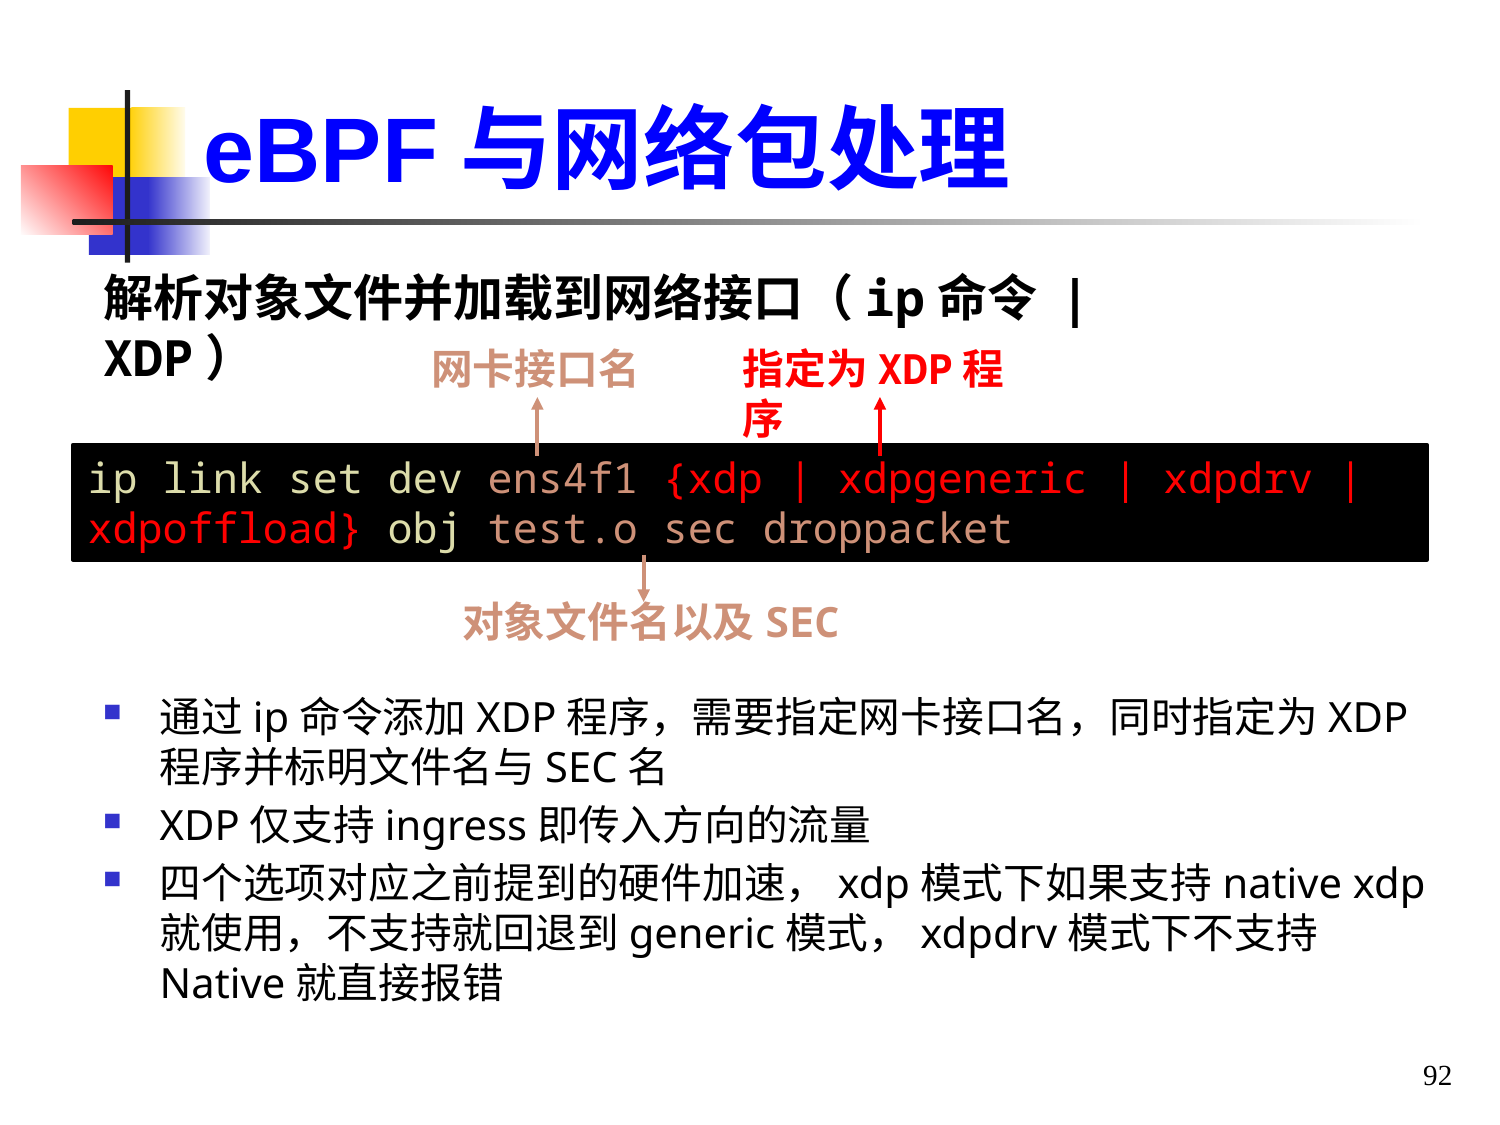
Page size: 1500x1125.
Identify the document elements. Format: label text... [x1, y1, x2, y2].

text_box 网卡接口名 [416, 335, 659, 400]
text_box 通过ip命令添加XDP程序，需要指定网卡接口名，同时指定为XDP程序并标明文件名与SEC名 XDP仅支持ingress即传入方向的流量 四个选项对应之前提到的硬件加速，xdp模式下如果支持native xdp就使用，不支持就回退到generic模式，xdpdrv模式下不支持Native就直接报错 [88, 683, 1443, 1125]
text_box 解析对象文件并加载到网络接口（ip命令 | XDP） [88, 259, 1235, 395]
text_box 对象文件名以及SEC [447, 588, 865, 653]
text_box eBPF与网络包处理 [188, 35, 1468, 208]
text_box ip link set dev ens4f1 {xdp | xdpgeneric | xdpdrv | xdpoffload} obj test.o sec droppacket [71, 443, 1429, 562]
text_box 指定为XDP程序 [727, 335, 1032, 450]
slide_number 92 [1443, 1024, 1468, 1100]
